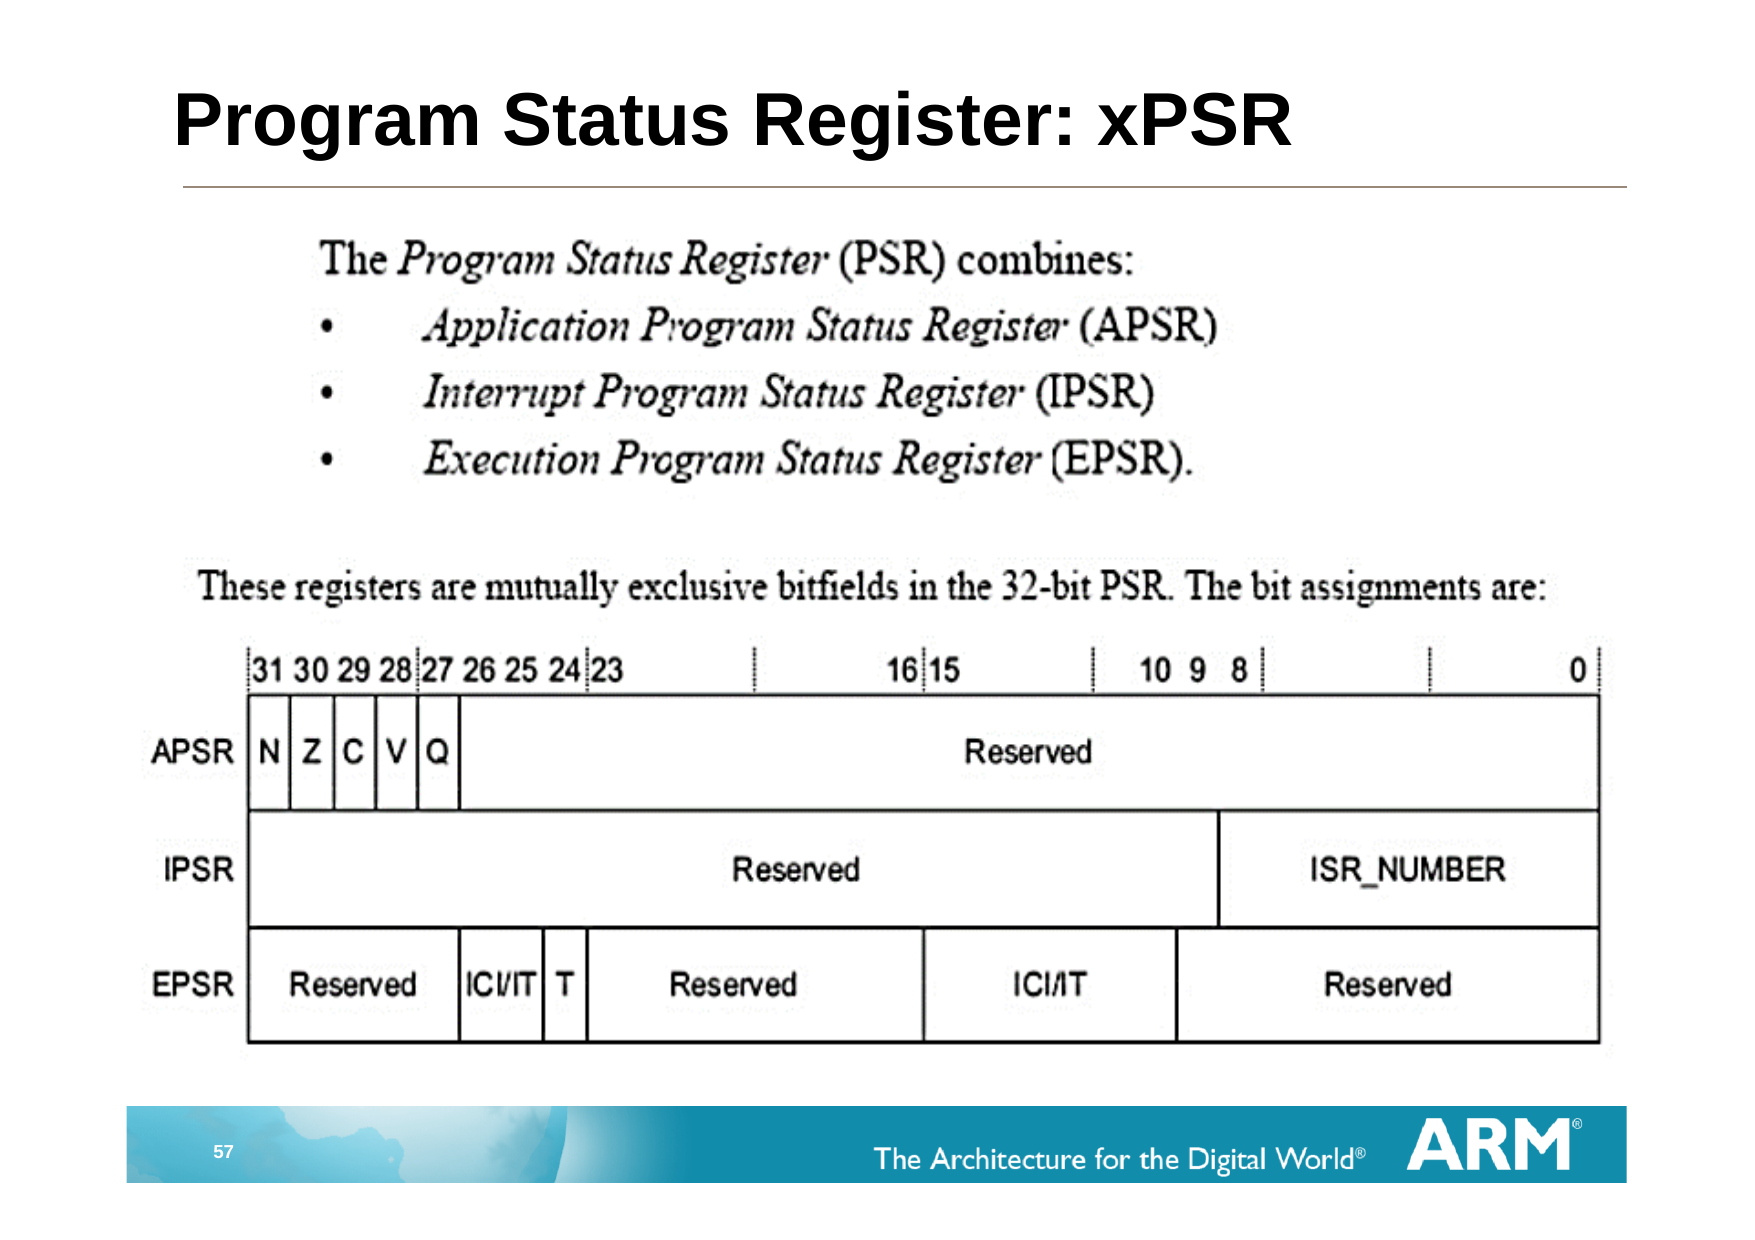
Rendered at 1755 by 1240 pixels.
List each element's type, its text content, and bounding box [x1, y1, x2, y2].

slide_number 57 [198, 1139, 287, 1187]
picture [101, 194, 1628, 1083]
picture [126, 1106, 1627, 1183]
title Program Status Register: xPSR [173, 80, 1581, 172]
